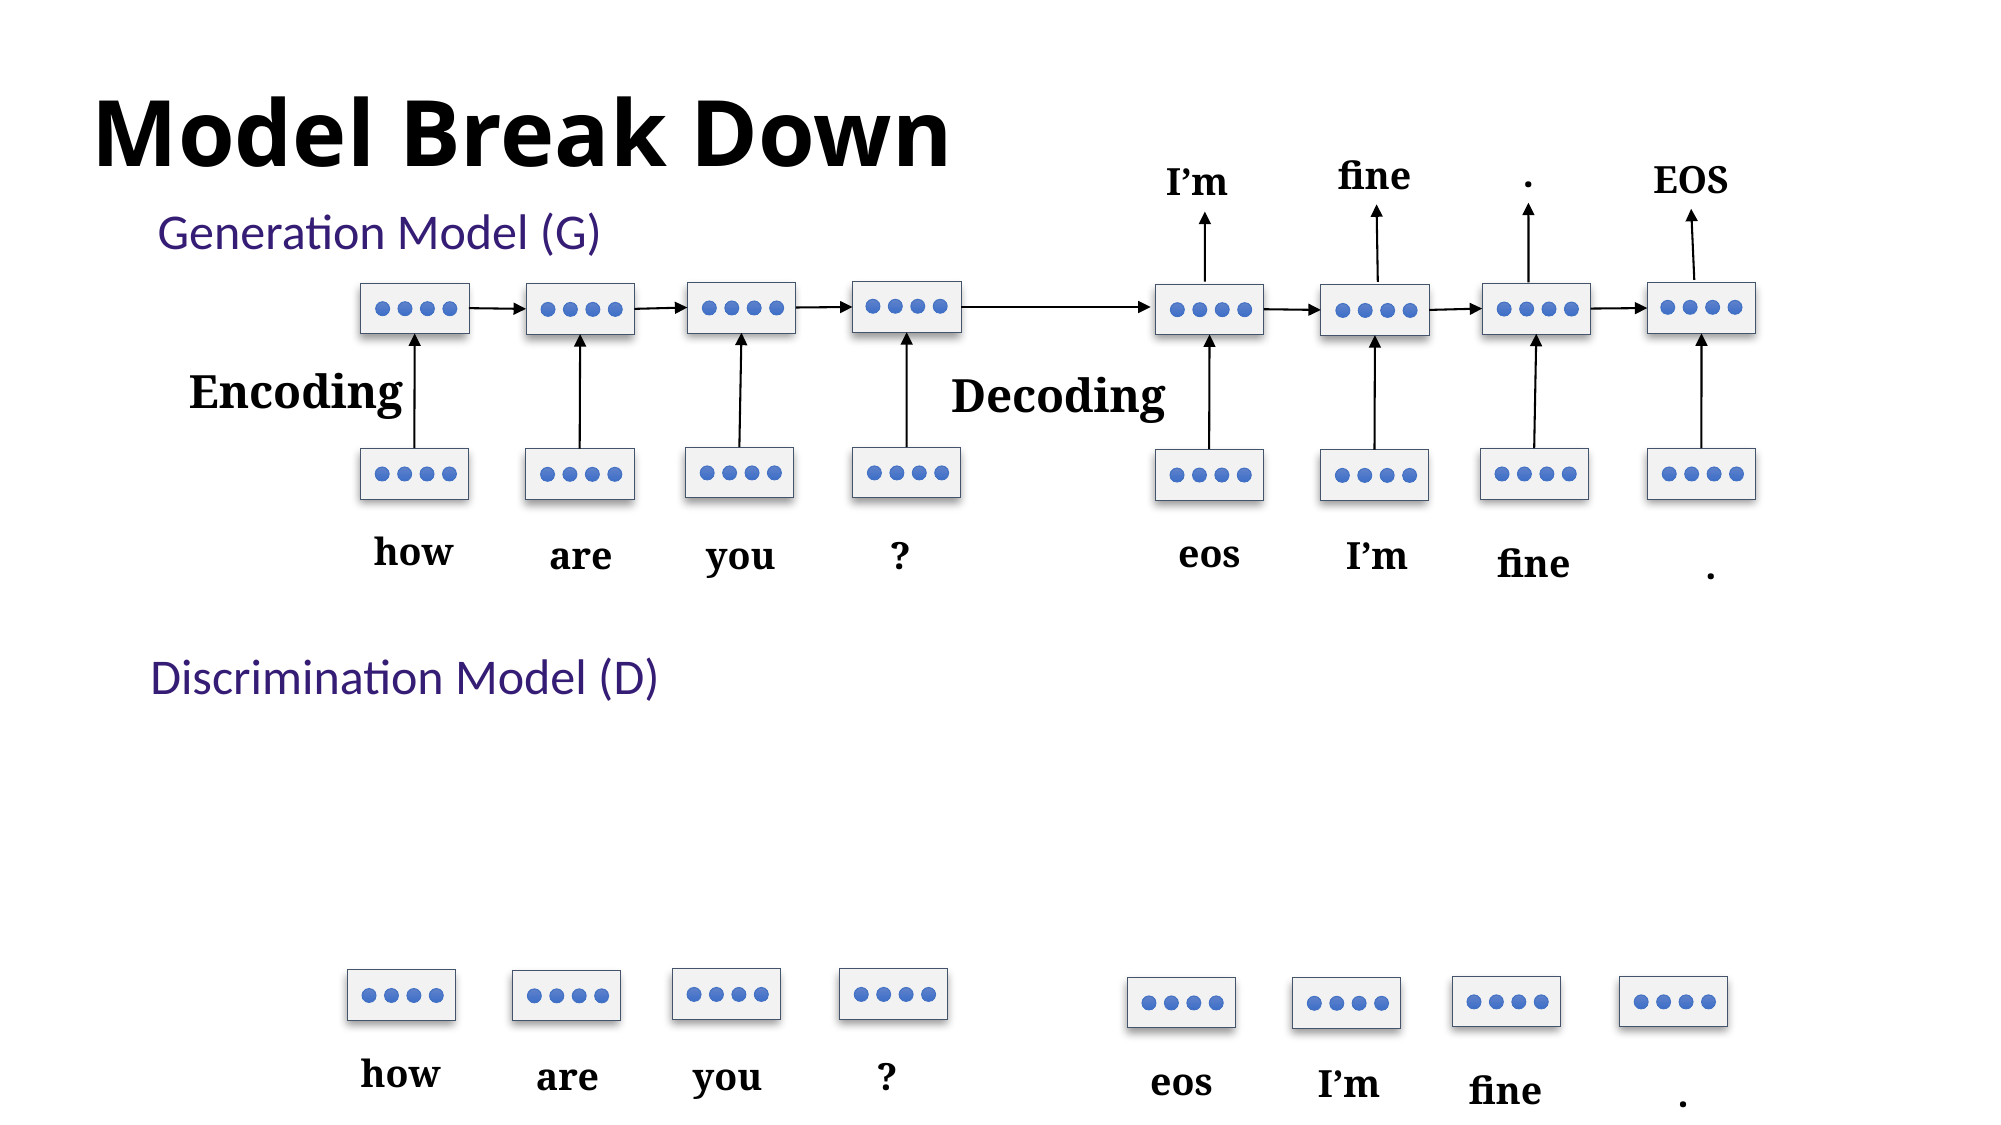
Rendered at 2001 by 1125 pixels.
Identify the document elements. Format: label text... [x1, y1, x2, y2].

text_box [1154, 448, 1264, 501]
text_box ? [875, 524, 926, 585]
text_box [1479, 447, 1589, 500]
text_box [541, 302, 623, 317]
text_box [867, 465, 949, 480]
text_box [851, 446, 962, 499]
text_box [1142, 995, 1224, 1010]
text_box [375, 466, 457, 481]
text_box [671, 968, 781, 1020]
text_box Generation Model (G) [143, 192, 796, 267]
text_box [540, 467, 622, 482]
text_box are [521, 1045, 615, 1106]
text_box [1660, 300, 1743, 315]
text_box [1320, 284, 1430, 336]
text_box [1481, 282, 1592, 335]
text_box you [691, 524, 791, 585]
text_box Model Break Down [76, 34, 1145, 238]
text_box [1451, 975, 1561, 1028]
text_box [1495, 466, 1577, 481]
text_box fine [1482, 532, 1586, 592]
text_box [1634, 994, 1716, 1009]
text_box I’m [1331, 524, 1424, 585]
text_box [1170, 468, 1252, 482]
text_box . [1690, 534, 1732, 595]
text_box how [359, 520, 469, 581]
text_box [1467, 994, 1549, 1009]
text_box eos [1163, 523, 1256, 583]
text_box [838, 968, 949, 1020]
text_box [1662, 466, 1744, 481]
text_box . [1662, 1062, 1704, 1123]
text_box [1319, 449, 1430, 501]
text_box Decoding [936, 359, 1181, 429]
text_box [687, 987, 769, 1002]
text_box . [1508, 142, 1549, 202]
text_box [700, 465, 782, 480]
text_box I’m [1151, 151, 1244, 211]
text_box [702, 300, 784, 315]
text_box I’m [1303, 1052, 1396, 1113]
text_box Discrimination Model (D) [135, 637, 789, 712]
text_box eos [1135, 1050, 1228, 1111]
text_box [1618, 975, 1729, 1028]
text_box [524, 448, 635, 500]
text_box [686, 281, 797, 334]
text_box Encoding [174, 355, 414, 426]
text_box [1126, 976, 1236, 1029]
text_box [346, 969, 456, 1021]
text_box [527, 988, 609, 1003]
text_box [1307, 996, 1389, 1011]
text_box you [677, 1045, 778, 1106]
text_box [1497, 302, 1579, 316]
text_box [866, 299, 948, 314]
text_box [851, 281, 962, 333]
text_box [511, 969, 622, 1022]
text_box [359, 282, 470, 334]
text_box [854, 987, 936, 1002]
text_box [1154, 283, 1265, 336]
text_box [1170, 302, 1252, 317]
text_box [362, 988, 444, 1003]
text_box [1646, 447, 1757, 500]
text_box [375, 301, 457, 316]
text_box ? [862, 1046, 913, 1106]
text_box [1646, 282, 1757, 334]
text_box [359, 447, 470, 500]
text_box are [534, 524, 628, 585]
text_box [525, 283, 635, 335]
text_box how [345, 1042, 456, 1102]
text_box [1335, 468, 1417, 483]
text_box fine [1323, 145, 1427, 205]
text_box [684, 446, 794, 499]
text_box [1335, 303, 1418, 318]
text_box fine [1454, 1060, 1558, 1120]
text_box [1291, 976, 1402, 1029]
text_box EOS [1638, 148, 1745, 208]
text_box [1691, 208, 1695, 280]
